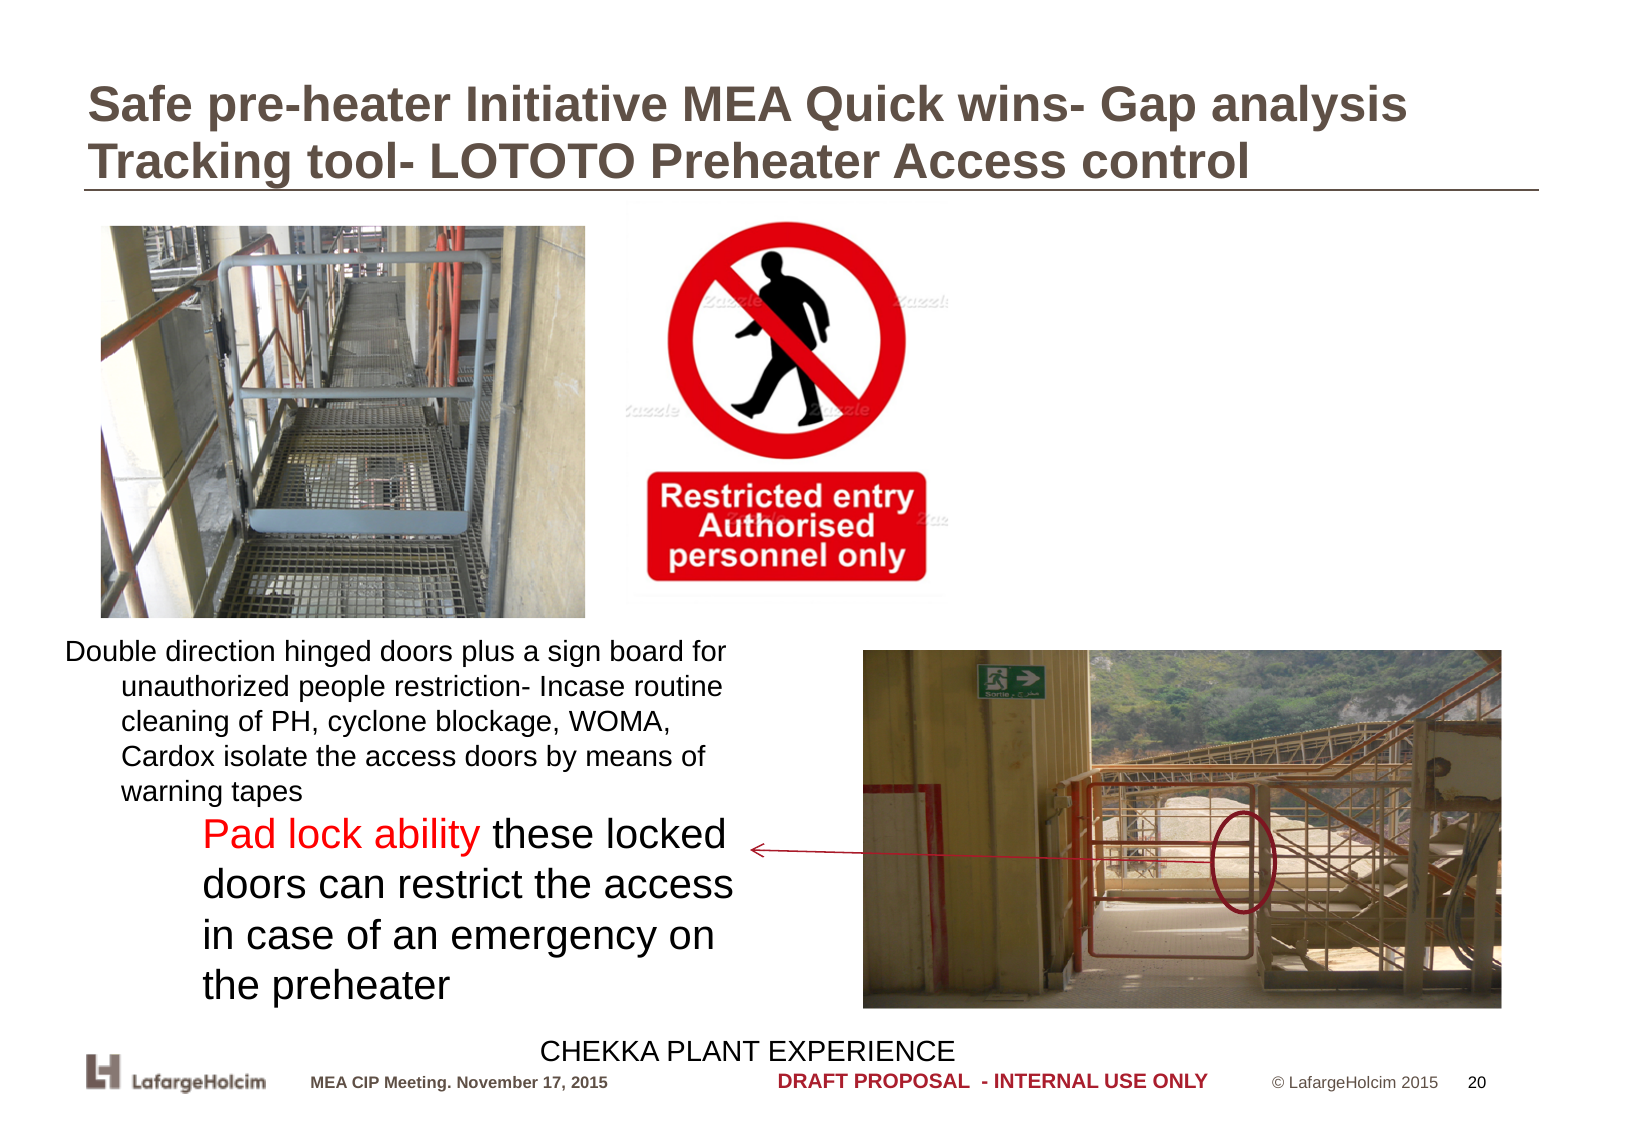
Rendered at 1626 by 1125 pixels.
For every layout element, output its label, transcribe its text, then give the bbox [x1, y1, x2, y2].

picture [862, 649, 1502, 1009]
picture [85, 1053, 266, 1094]
title Safe pre-heater Initiative MEA Quick wins- Gap analysis Tracking tool- LOTOTO Preheater Access control [87, 49, 1544, 191]
picture [99, 224, 588, 619]
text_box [749, 849, 1213, 863]
text_box Pad lock ability these locked doors can restrict the access in case of an emergency on the preheater [187, 799, 750, 1015]
picture [624, 199, 951, 607]
text_box Double direction hinged doors plus a sign board for unauthorized people restriction- Incase routine cleaning of PH, cyclone blockage, WOMA, Cardox isolate the access doors by means of warning tapes [50, 624, 775, 815]
slide_number 20 [1467, 1064, 1540, 1093]
text_box CHEKKA PLANT EXPERIENCE [525, 1024, 1075, 1075]
